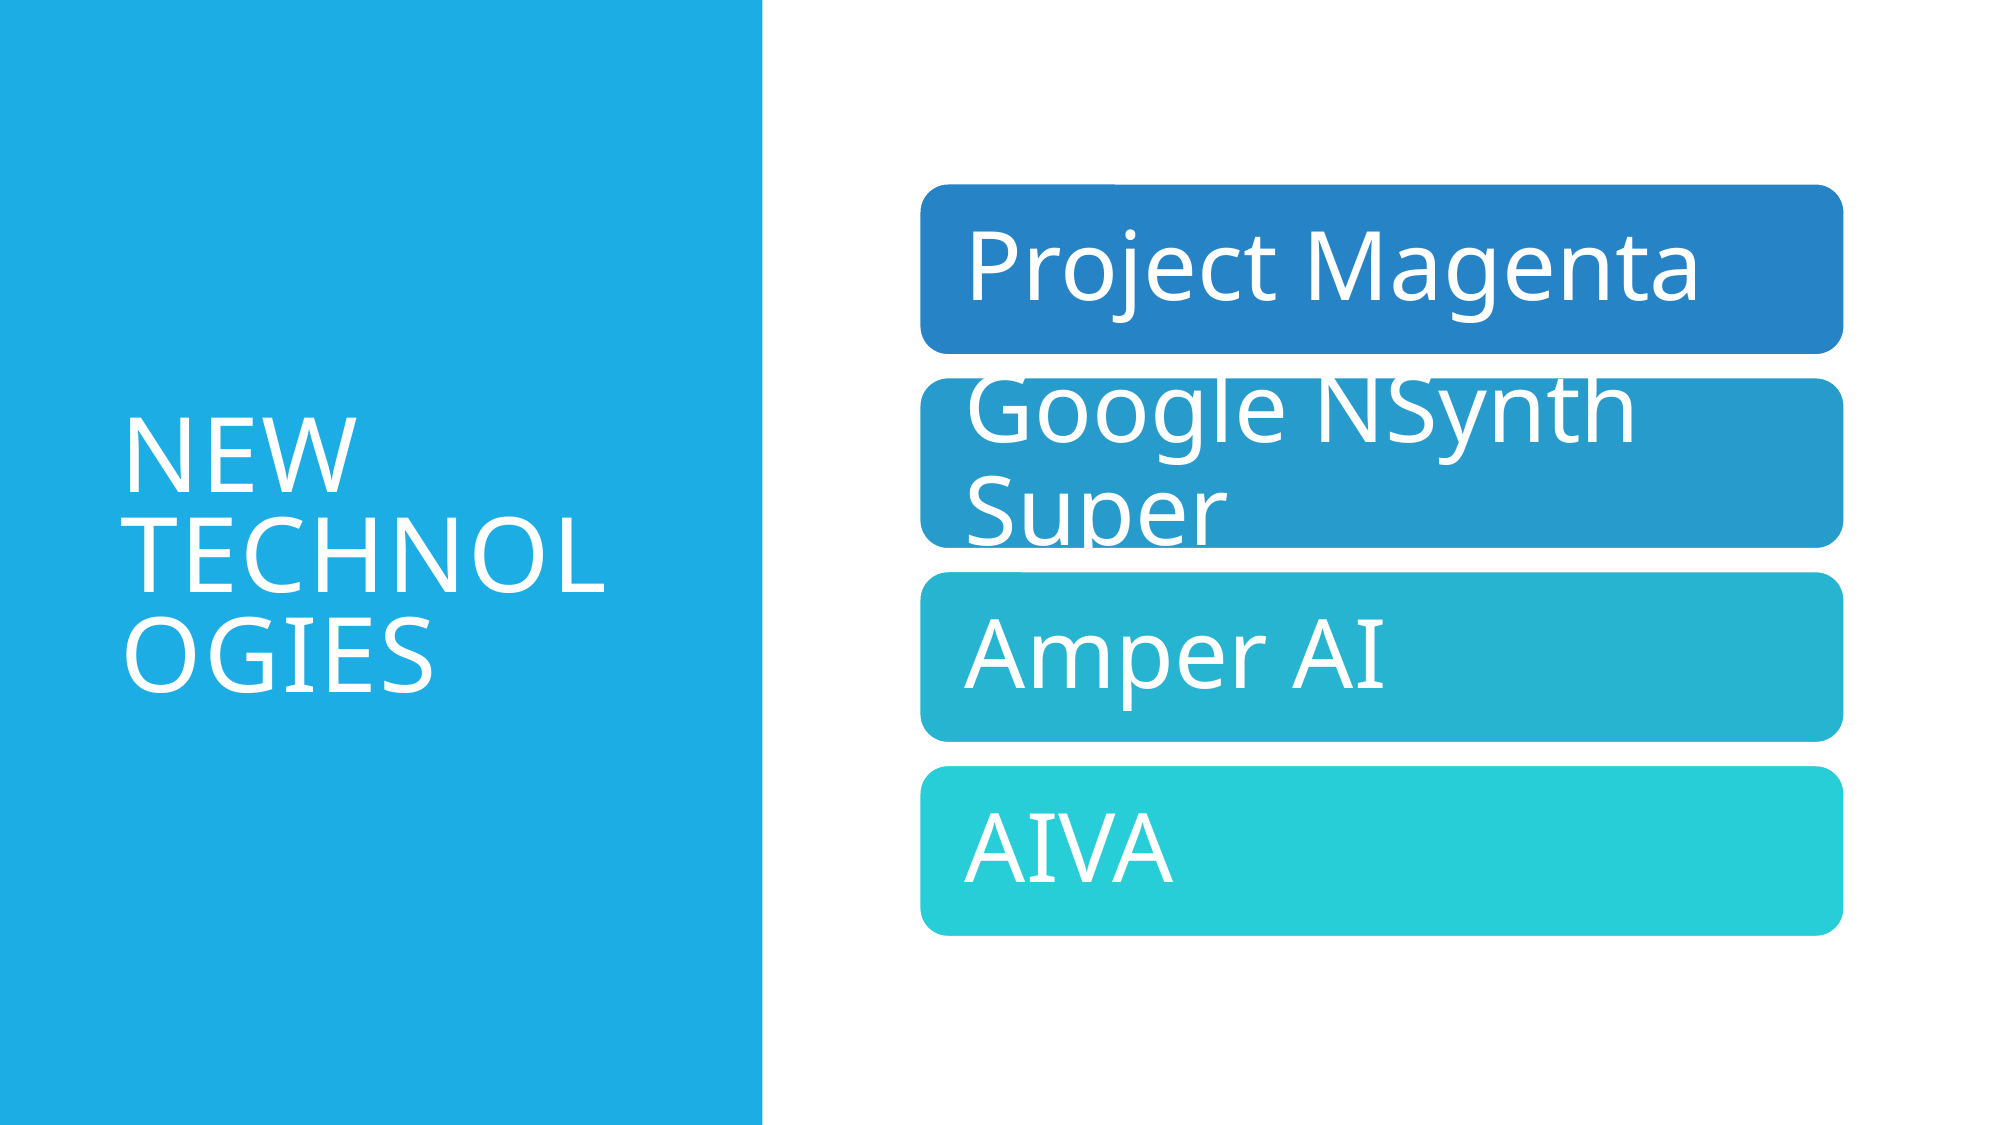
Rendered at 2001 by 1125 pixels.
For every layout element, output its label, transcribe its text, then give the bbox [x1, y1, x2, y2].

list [918, 156, 1845, 964]
text_box [0, 0, 764, 1125]
title New technologies [105, 105, 666, 1020]
